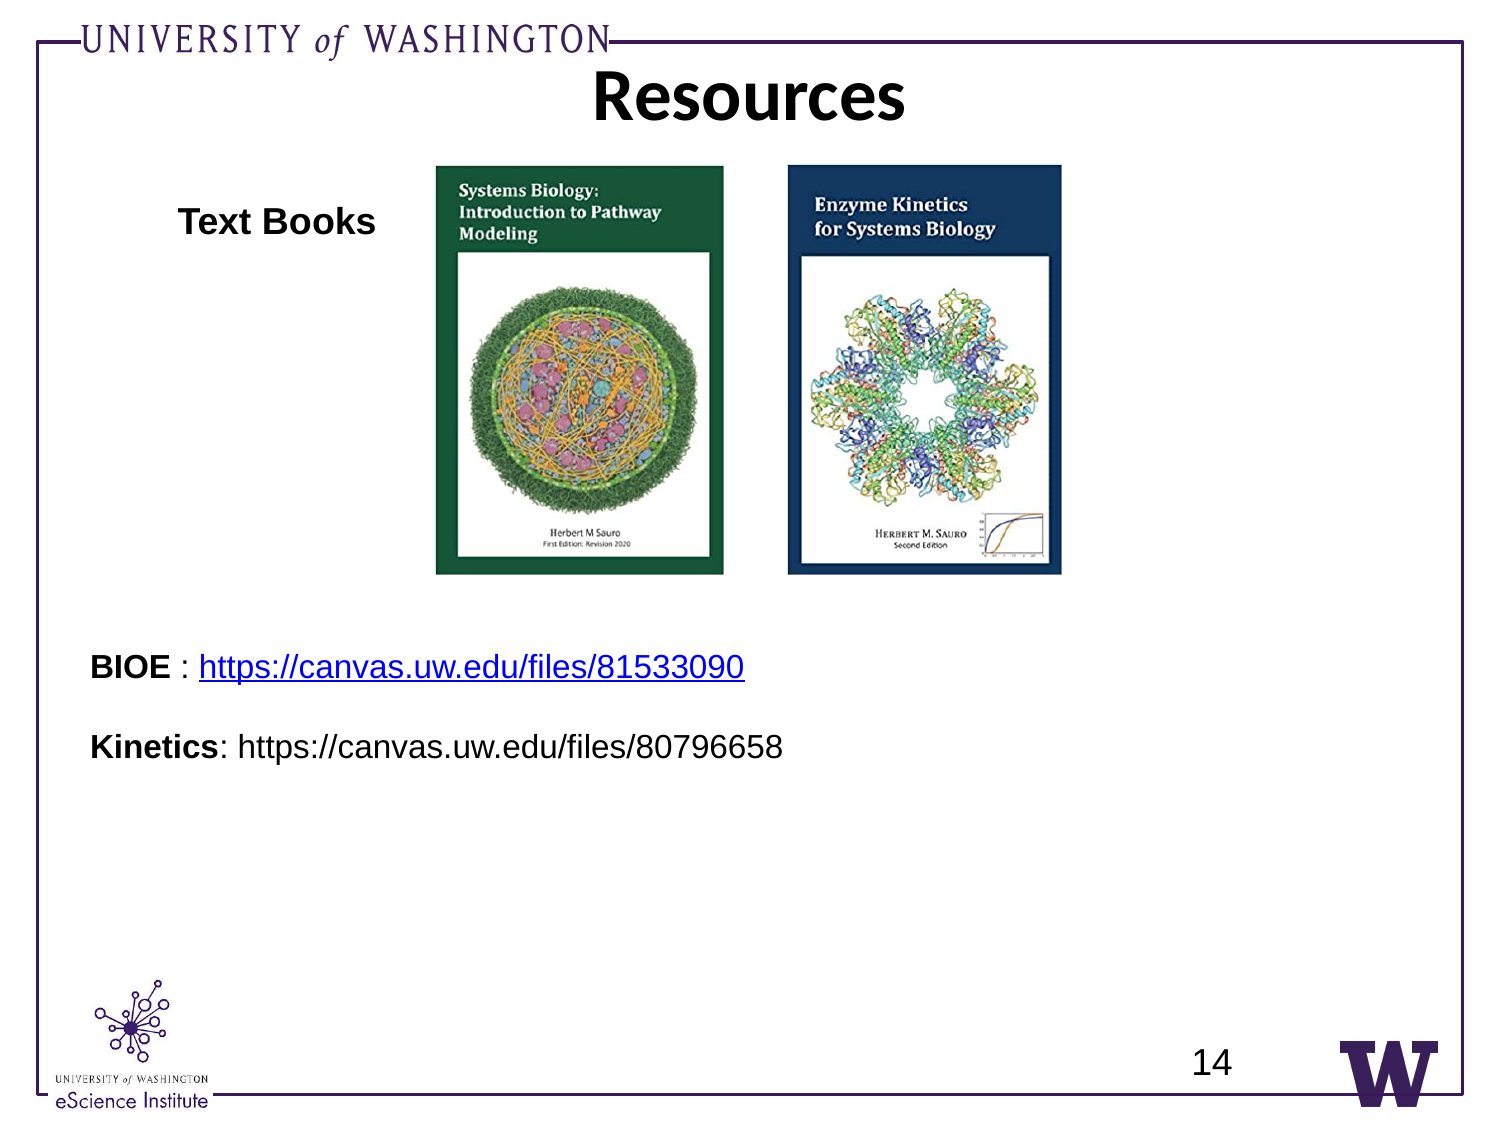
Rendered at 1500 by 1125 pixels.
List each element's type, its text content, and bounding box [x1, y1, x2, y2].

picture [1340, 1096, 1438, 1107]
picture [81, 24, 609, 37]
picture [787, 164, 1062, 576]
text_box Text Books [162, 189, 410, 250]
slide_number 14 [1176, 1030, 1464, 1091]
title Resources [75, 37, 1425, 175]
picture [48, 978, 213, 1113]
text_box BIOE : https://canvas.uw.edu/files/81533090 Kinetics: https://canvas.uw.edu/files/80796658 [75, 637, 1177, 773]
picture [435, 164, 724, 576]
